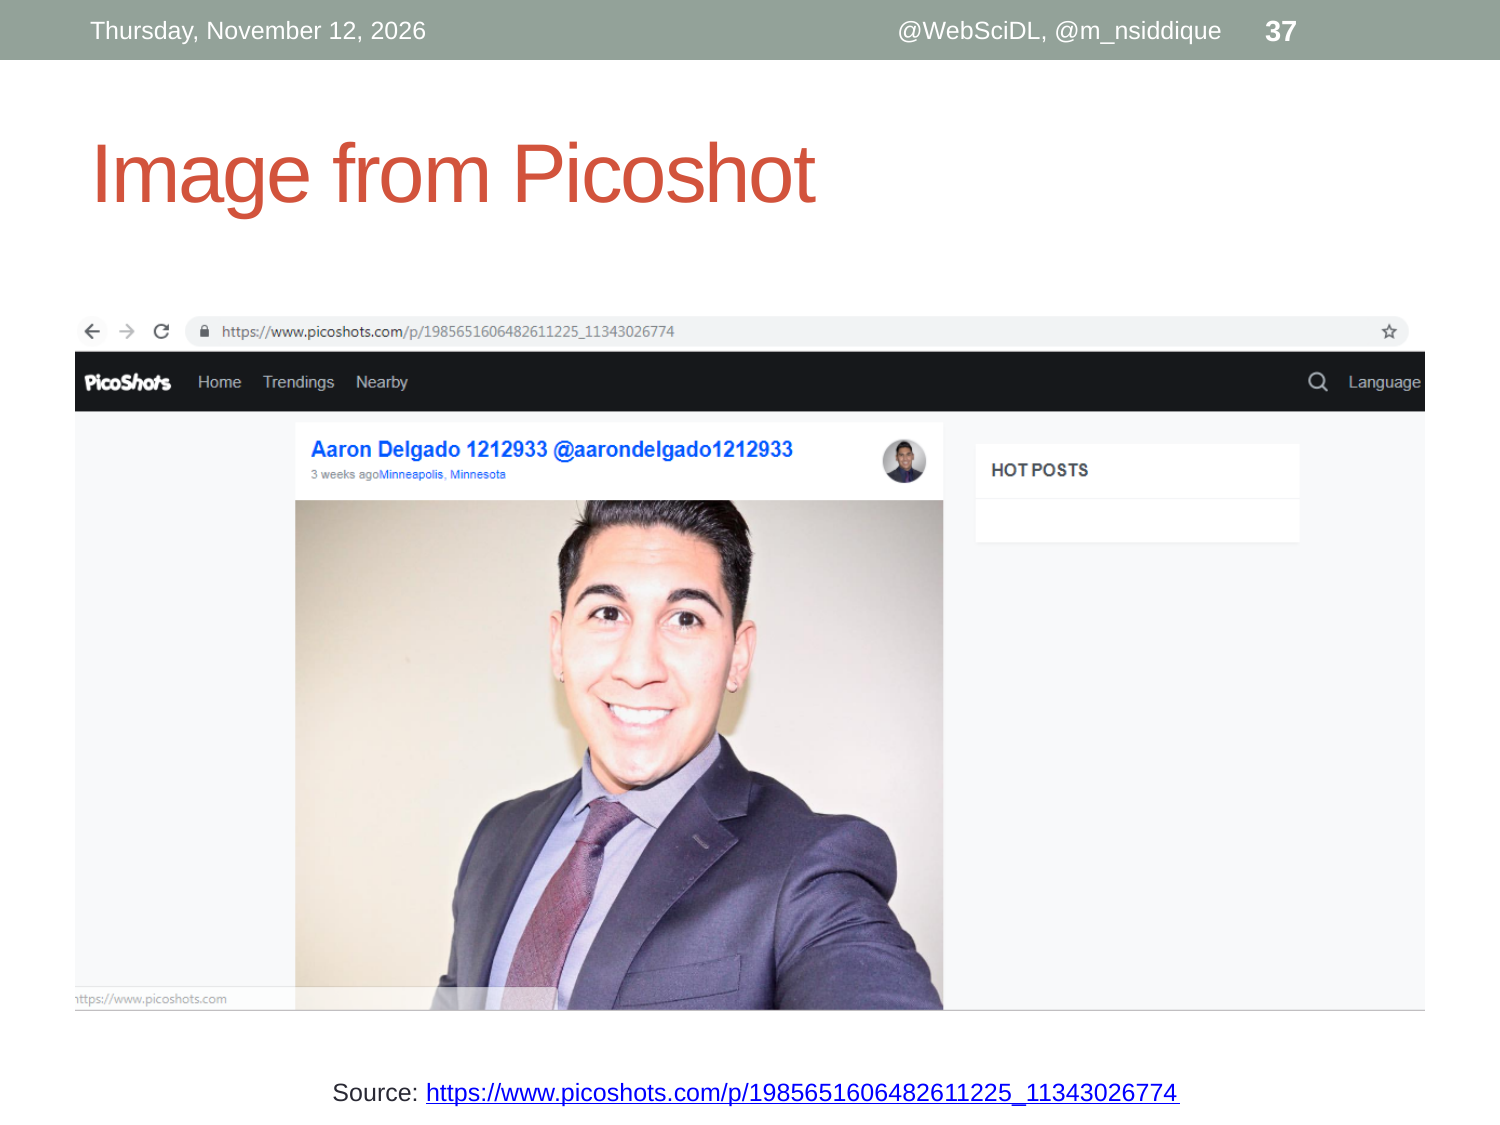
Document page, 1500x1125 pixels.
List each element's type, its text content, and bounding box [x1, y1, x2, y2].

footer @WebSciDL, @m_nsiddique [562, 3, 1238, 57]
title Image from Picoshot [75, 87, 1425, 250]
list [74, 313, 1426, 1012]
text_box Source: https://www.picoshots.com/p/1985651606482611225_11343026774 [24, 1069, 1488, 1125]
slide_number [75, 3, 550, 57]
slide_number 37 [1250, 3, 1425, 57]
